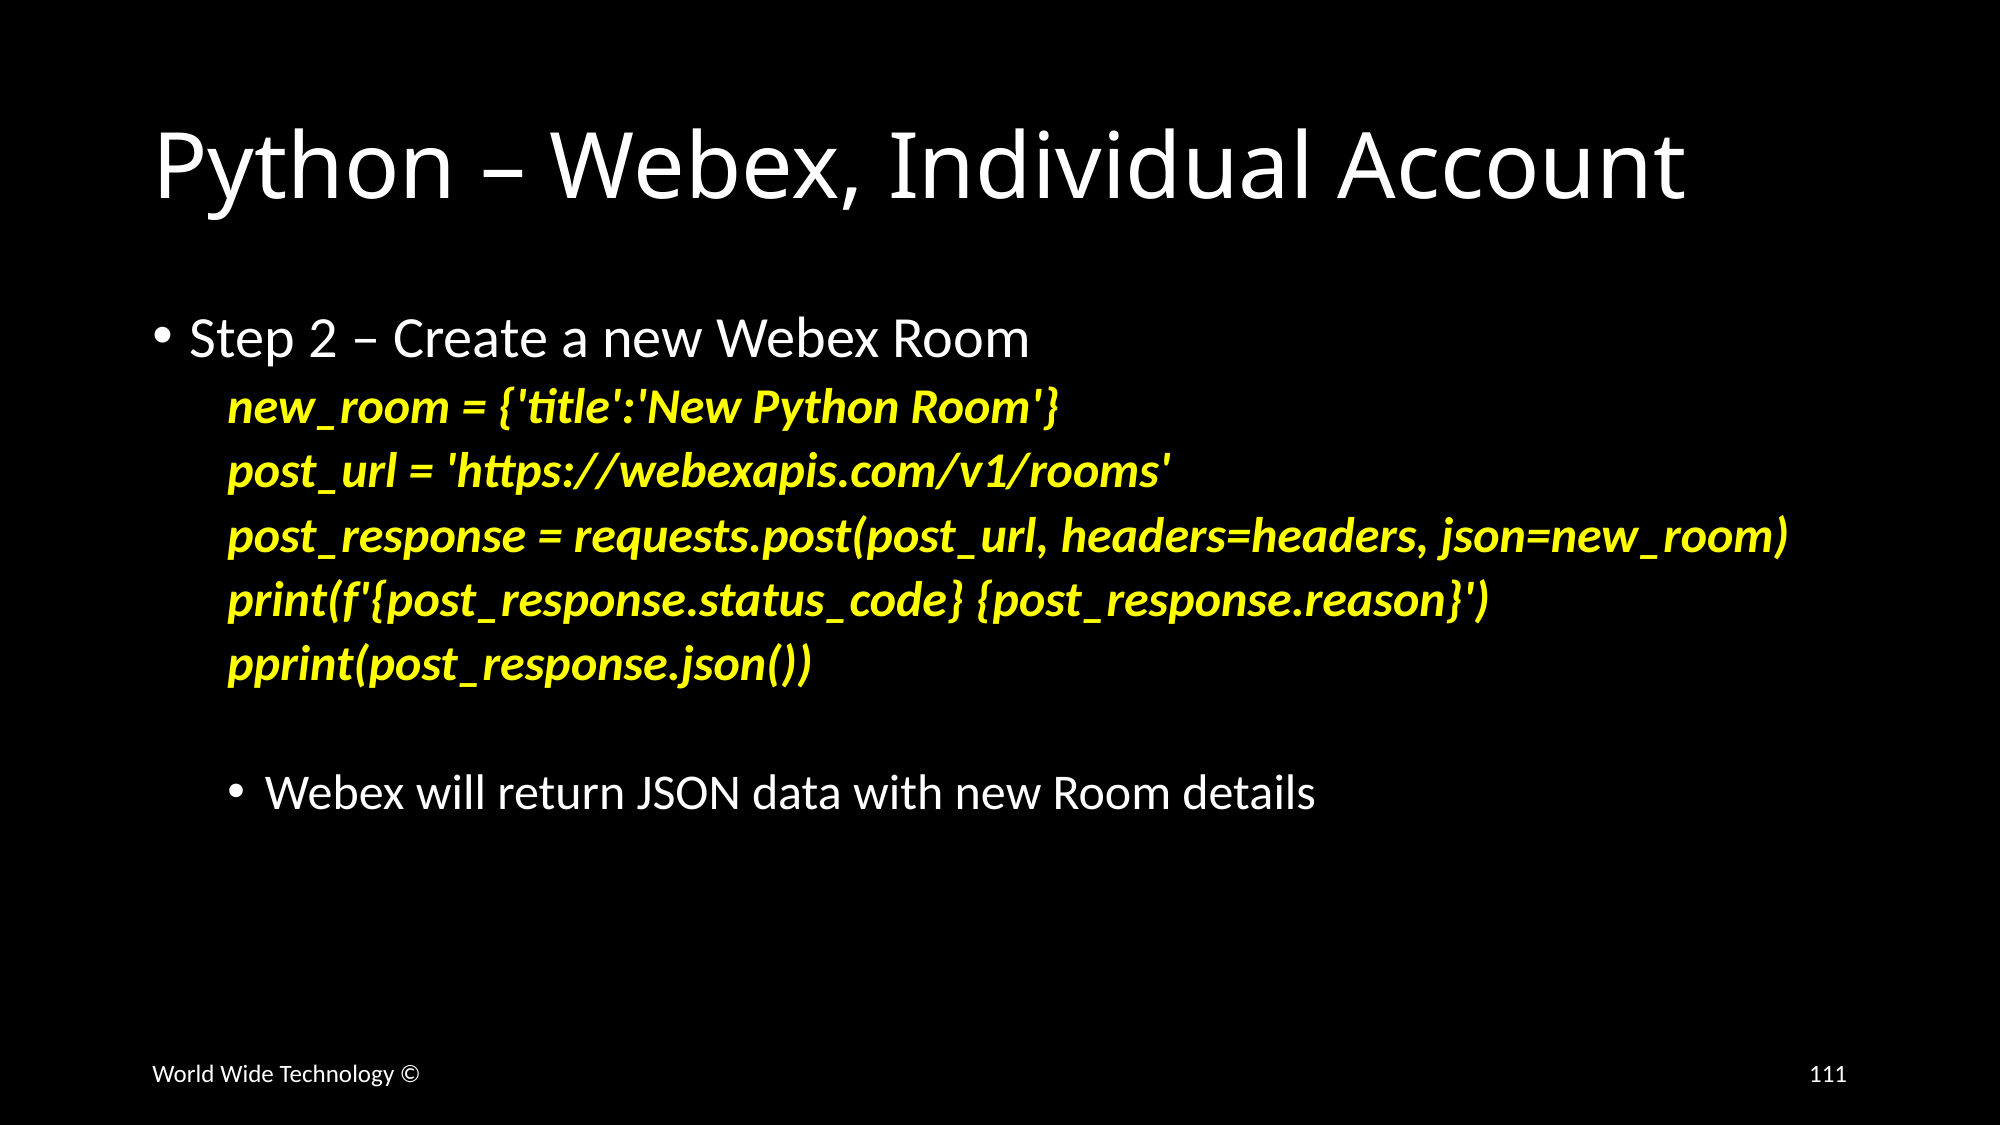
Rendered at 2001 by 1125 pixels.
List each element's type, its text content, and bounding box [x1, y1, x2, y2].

slide_number World Wide Technology © [137, 1042, 588, 1103]
list Step 2 – Create a new Webex Room new_room = {'title':'New Python Room'} post_url = 'https://webexapis.com/v1/rooms' post_response = requests.post(post_url, headers=headers, json=new_room) print(f'{post_response.status_code} {post_response.reason}') pprint(post_response.json()) Webex will return JSON data with new Room details [137, 299, 1950, 1014]
title Python – Webex, Individual Account [137, 59, 1863, 278]
slide_number 111 [1412, 1042, 1863, 1103]
